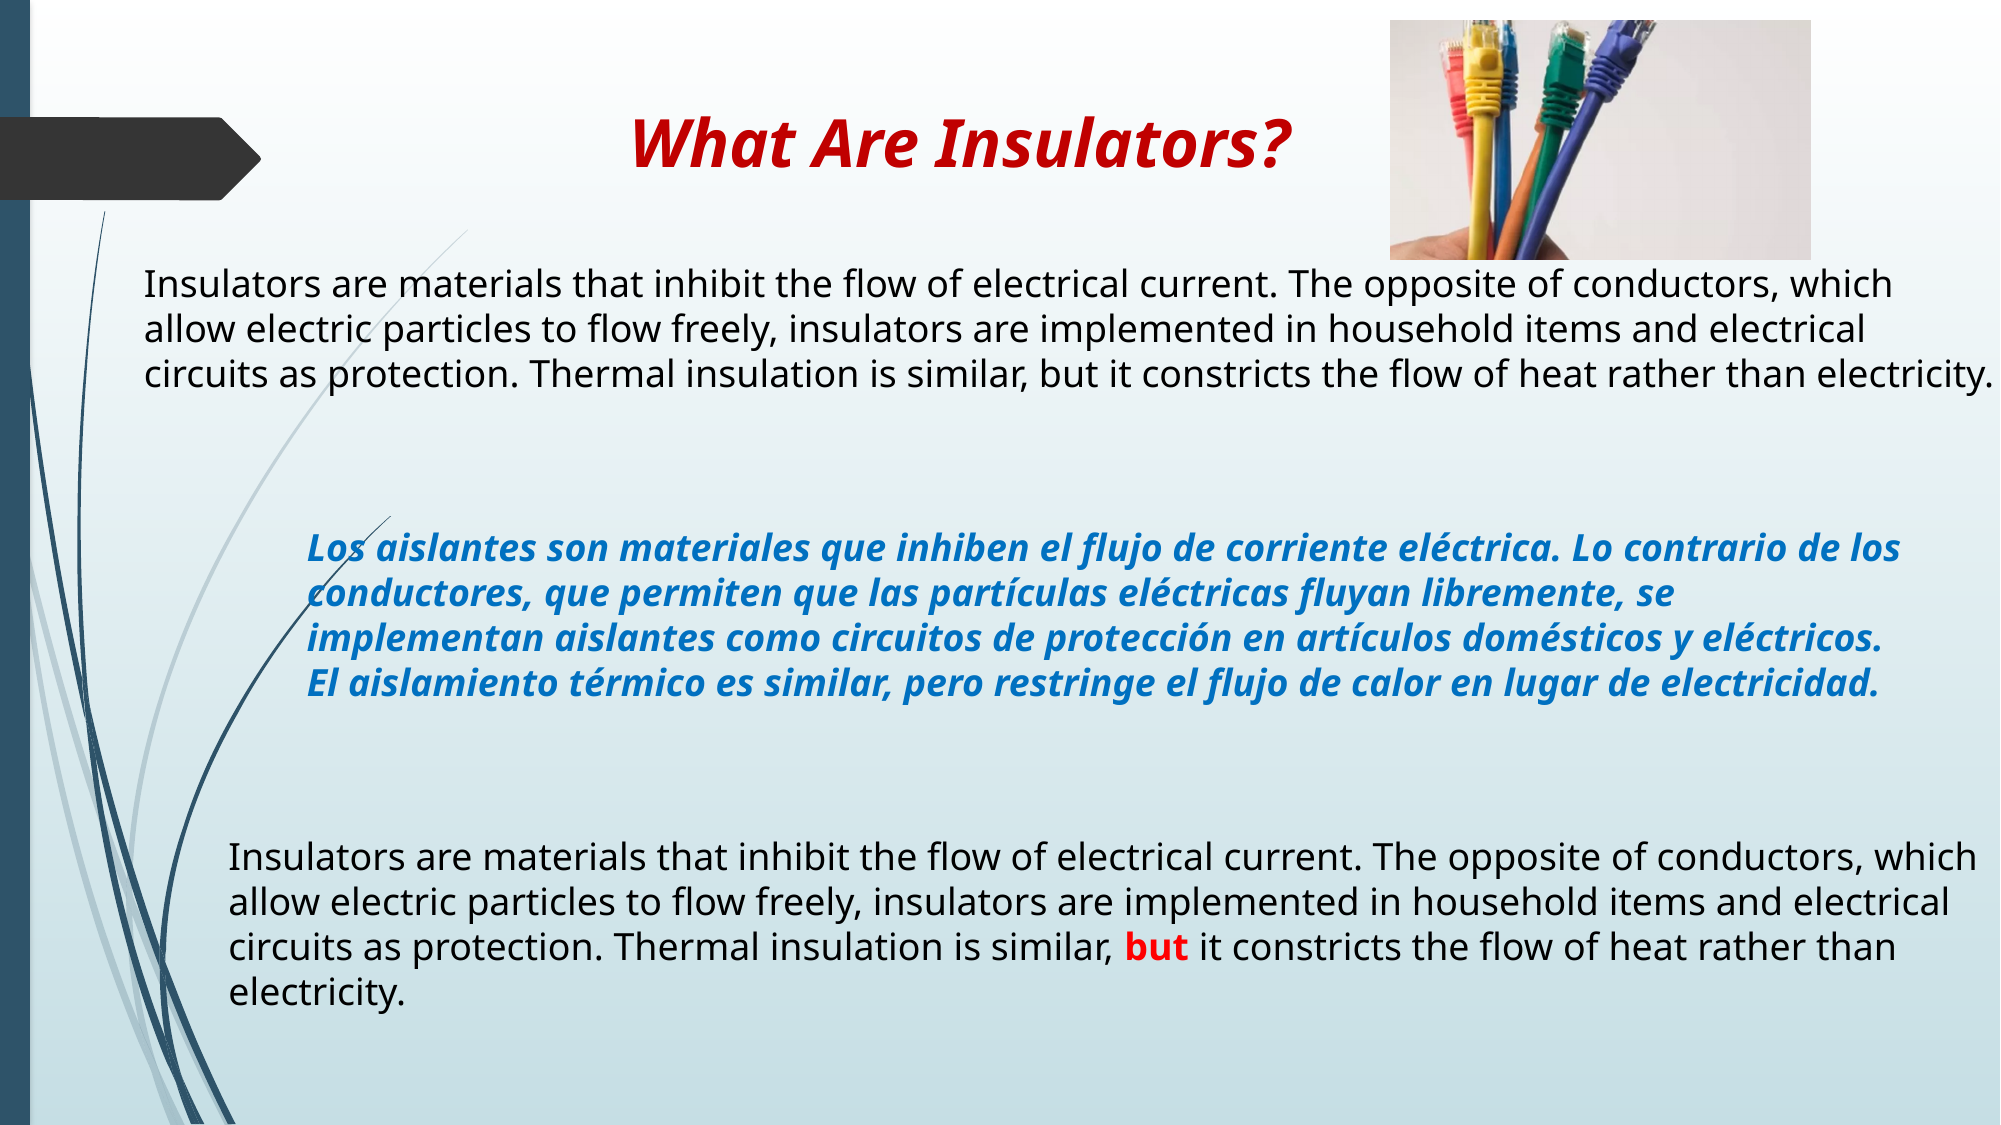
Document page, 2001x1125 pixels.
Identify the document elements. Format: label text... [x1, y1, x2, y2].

text_box Insulators are materials that inhibit the flow of electrical current. The opposite of conductors, which allow electric particles to flow freely, insulators are implemented in household items and electrical circuits as protection. Thermal insulation is similar, but it constricts the flow of heat rather than electricity. [213, 826, 2000, 1066]
text_box Los aislantes son materiales que inhiben el flujo de corriente eléctrica. Lo contrario de los conductores, que permiten que las partículas eléctricas fluyan libremente, se implementan aislantes como circuitos de protección en artículos domésticos y eléctricos. El aislamiento térmico es similar, pero restringe el flujo de calor en lugar de electricidad. [292, 516, 1926, 712]
text_box Insulators are materials that inhibit the flow of electrical current. The opposite of conductors, which allow electric particles to flow freely, insulators are implemented in household items and electrical circuits as protection. Thermal insulation is similar, but it constricts the flow of heat rather than electricity. [129, 252, 2000, 403]
picture [1389, 20, 1811, 261]
text_box What Are Insulators? [614, 93, 1306, 234]
